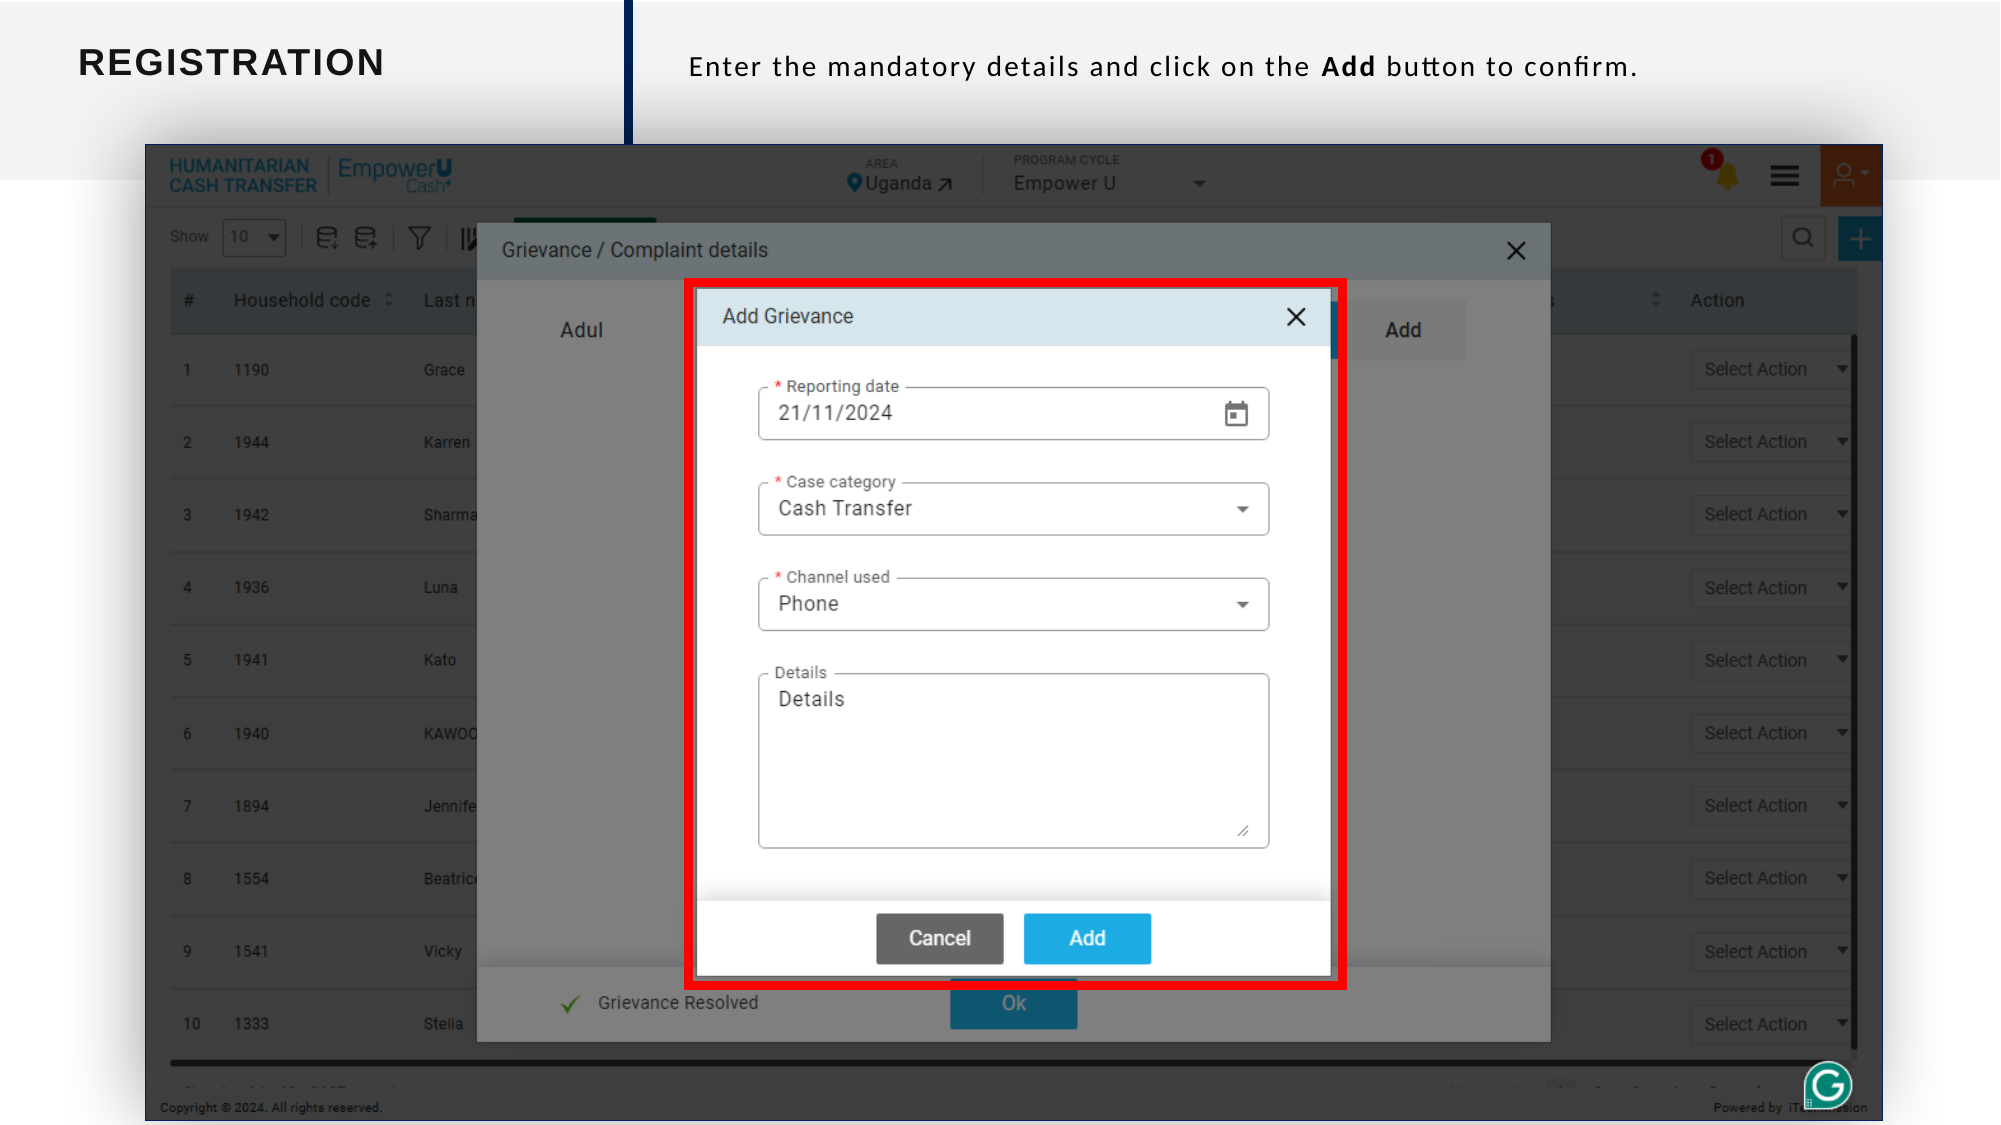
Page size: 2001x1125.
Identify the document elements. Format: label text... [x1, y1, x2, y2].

picture [145, 144, 1884, 1121]
text_box Enter the mandatory details and click on the Add button to confirm. [673, 40, 1883, 90]
text_box [0, 1, 624, 181]
text_box [633, 1, 2000, 181]
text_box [624, 0, 633, 144]
text_box REGISTRATION [63, 38, 585, 91]
